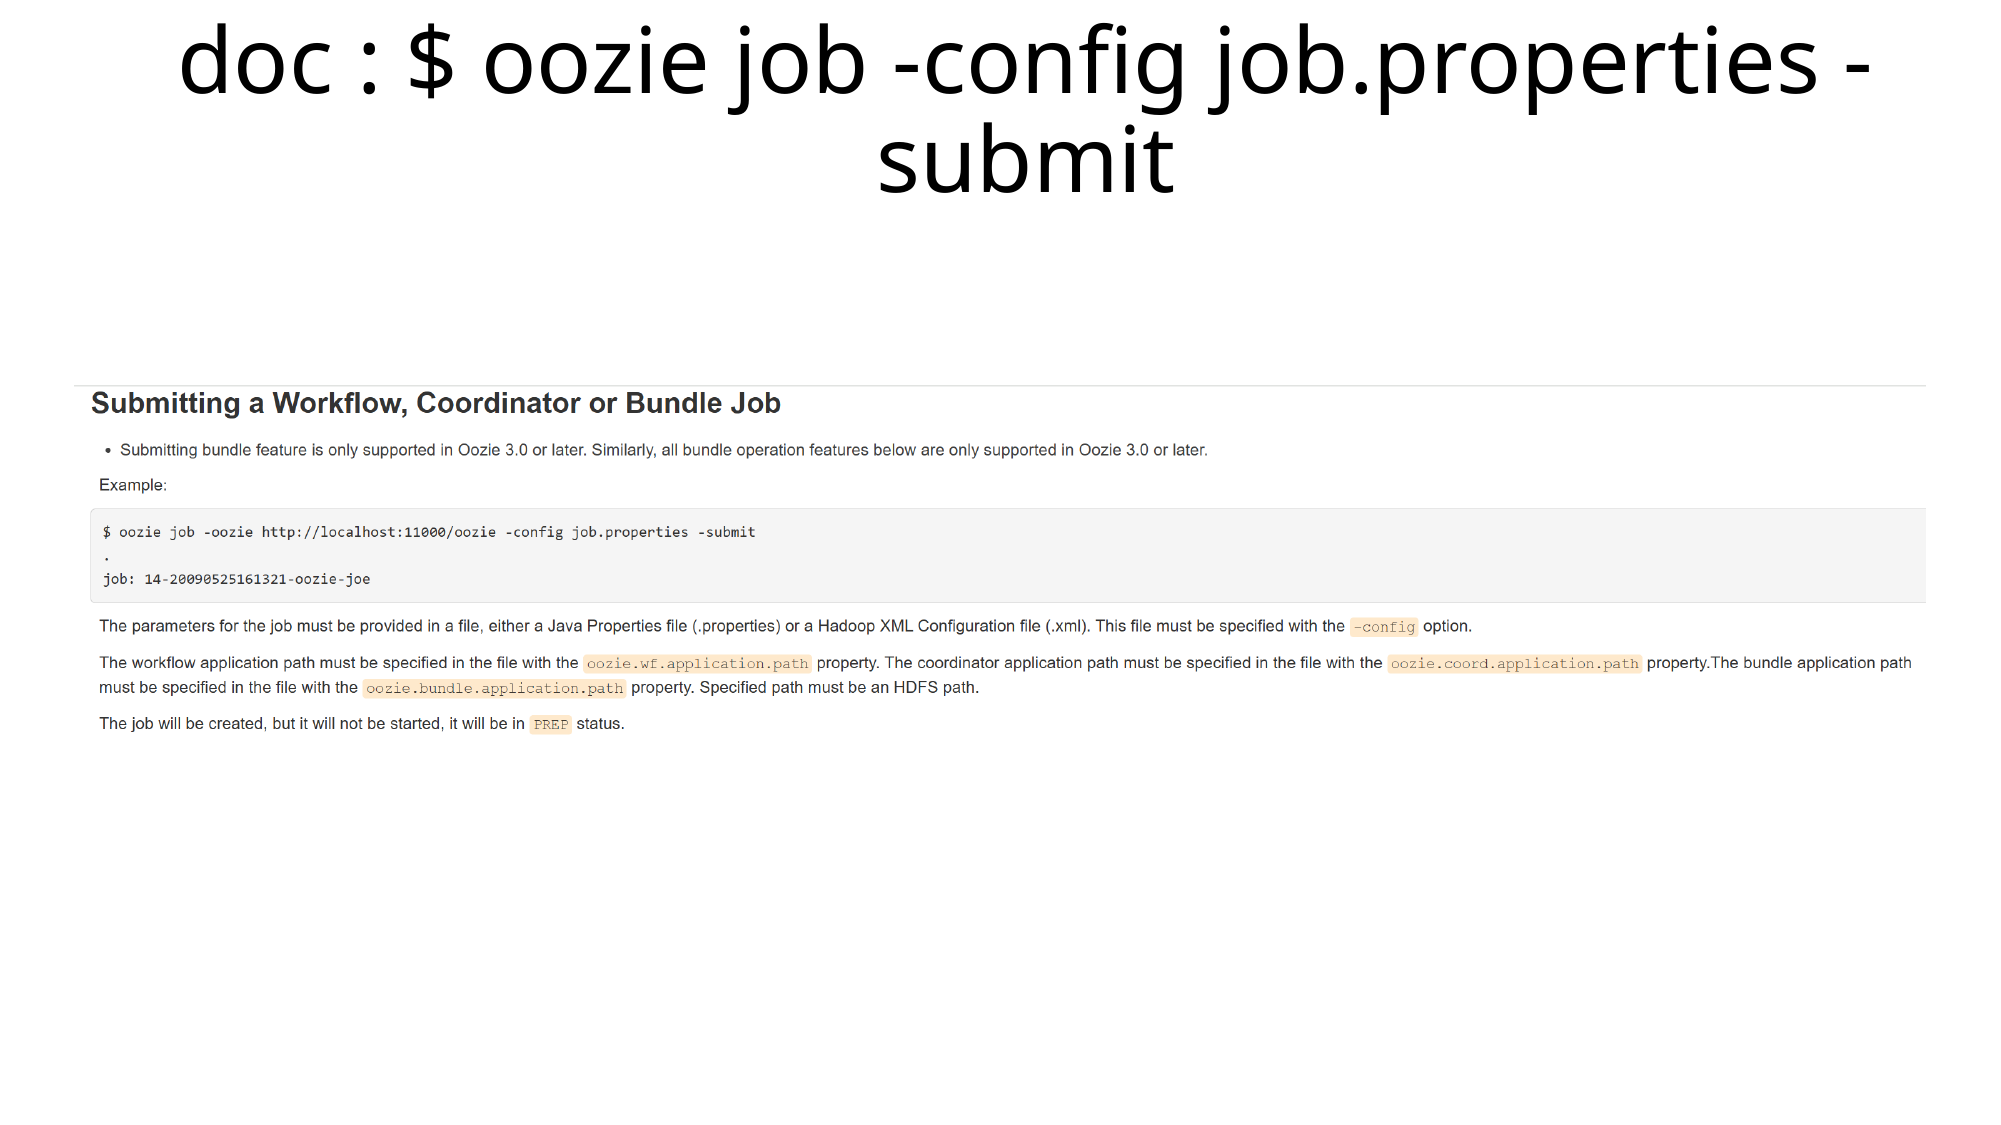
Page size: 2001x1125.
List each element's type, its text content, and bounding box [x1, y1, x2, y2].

title doc : $ oozie job -config job.properties -submit [95, 59, 1958, 278]
picture [74, 385, 1926, 740]
